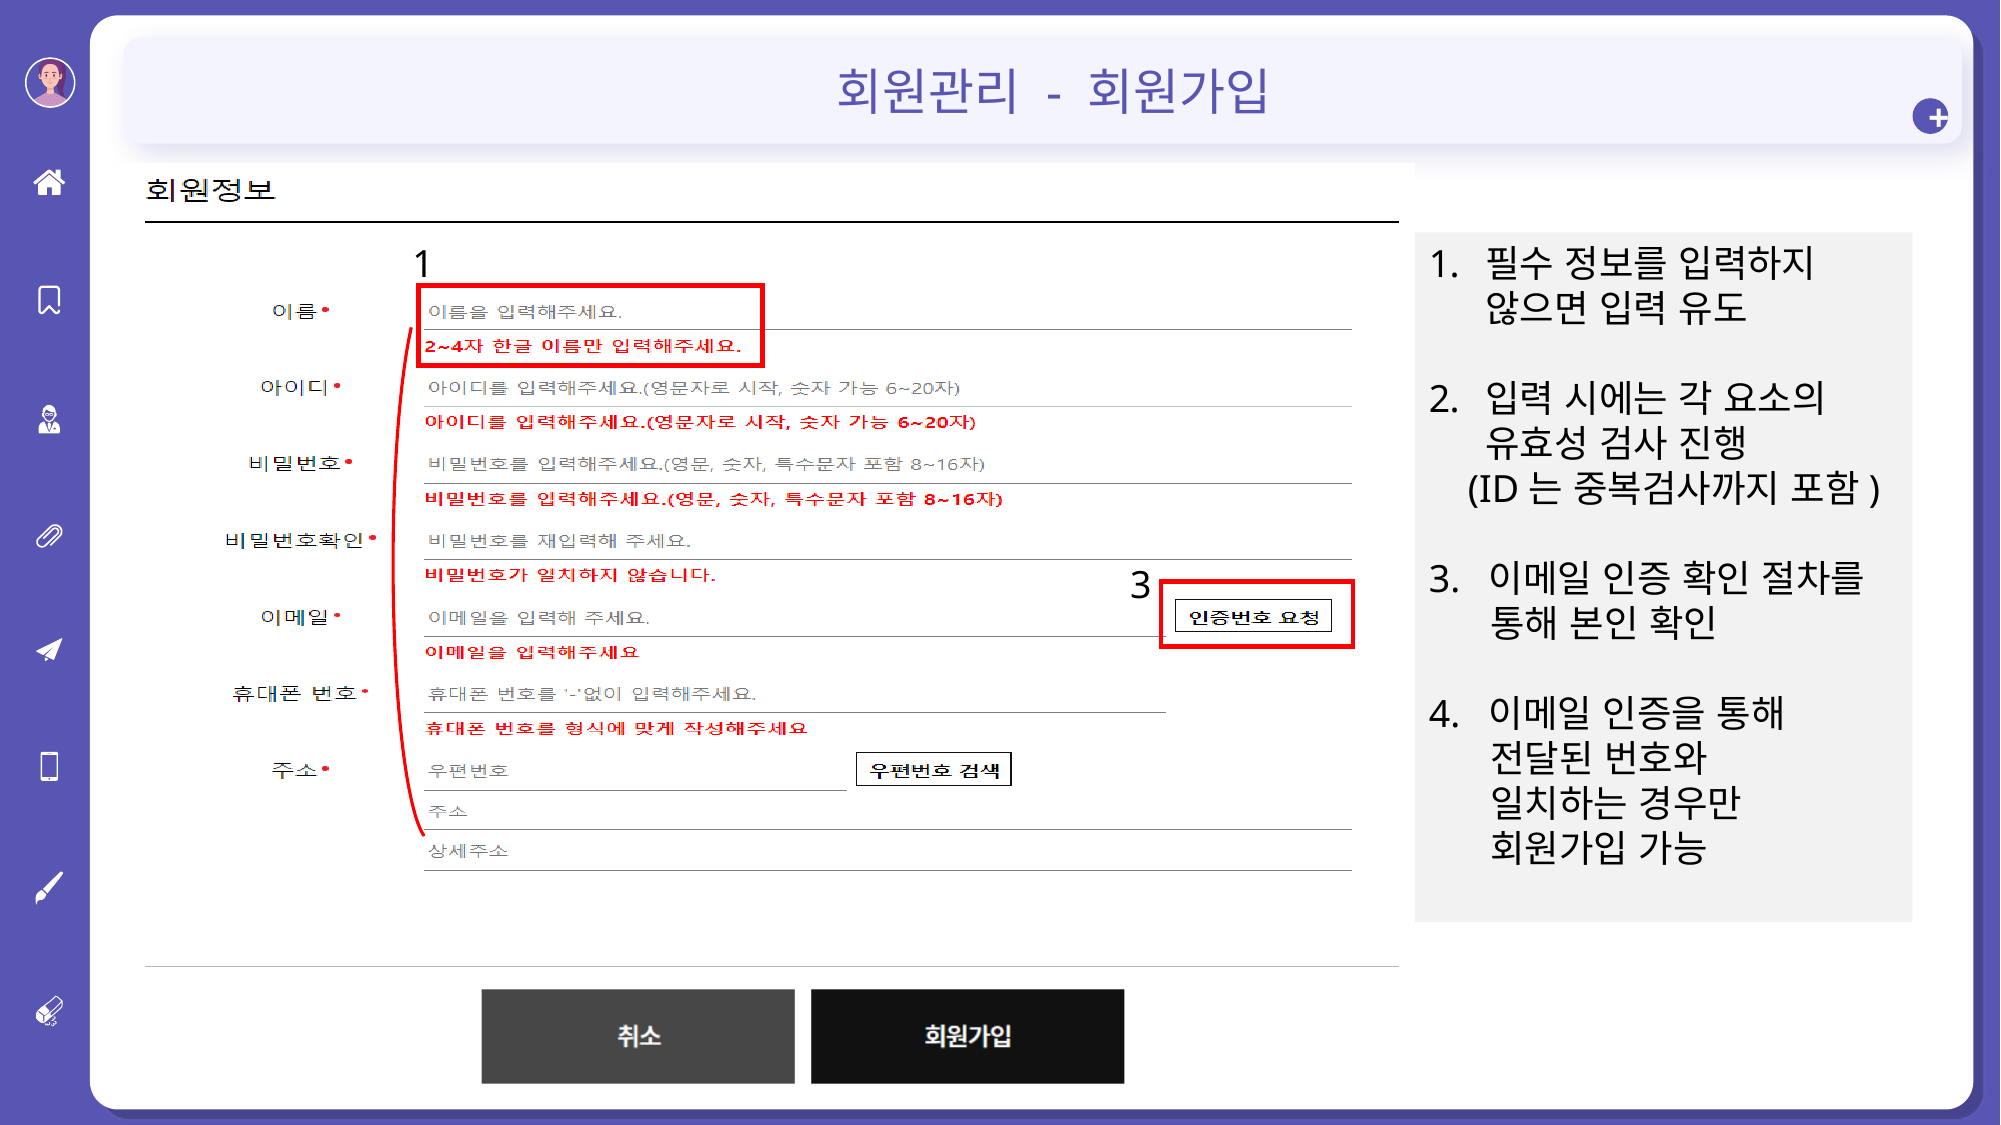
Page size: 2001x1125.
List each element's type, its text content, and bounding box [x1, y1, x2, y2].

text_box [24, 57, 76, 109]
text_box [33, 169, 66, 1027]
text_box 회원관리 - 회원가입 [122, 35, 1963, 145]
text_box 필수 정보를 입력하지 않으면 입력 유도 입력 시에는 각 요소의 유효성 검사 진행 (ID는 중복검사까지 포함) 3. 이메일 인증 확인 절차를 통해 본인 확인 4. 이메일 인증을 통해 전달된 번호와 일치하는 경우만 회원가입 가능 [1415, 232, 1913, 923]
text_box [88, 14, 1975, 1111]
text_box + [1911, 97, 1950, 135]
picture [123, 163, 1415, 1104]
